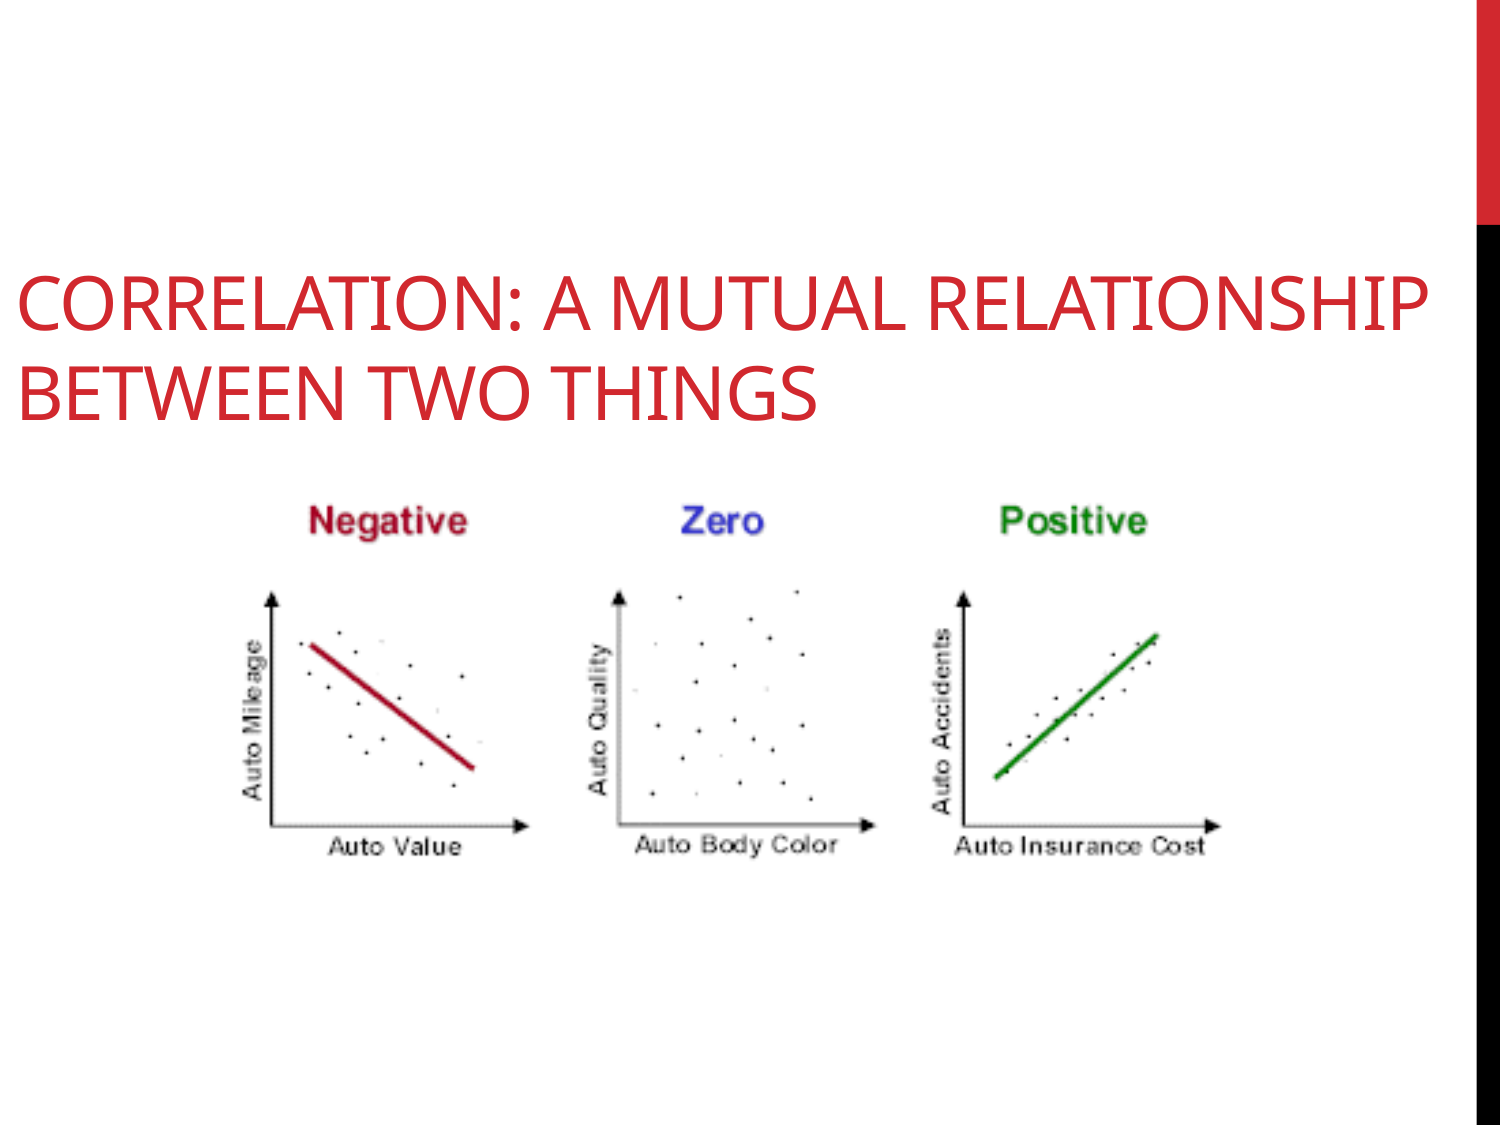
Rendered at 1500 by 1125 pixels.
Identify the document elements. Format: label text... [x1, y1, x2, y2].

title Correlation: a mutual relationship between two things [0, 0, 1464, 444]
picture [207, 488, 1255, 909]
